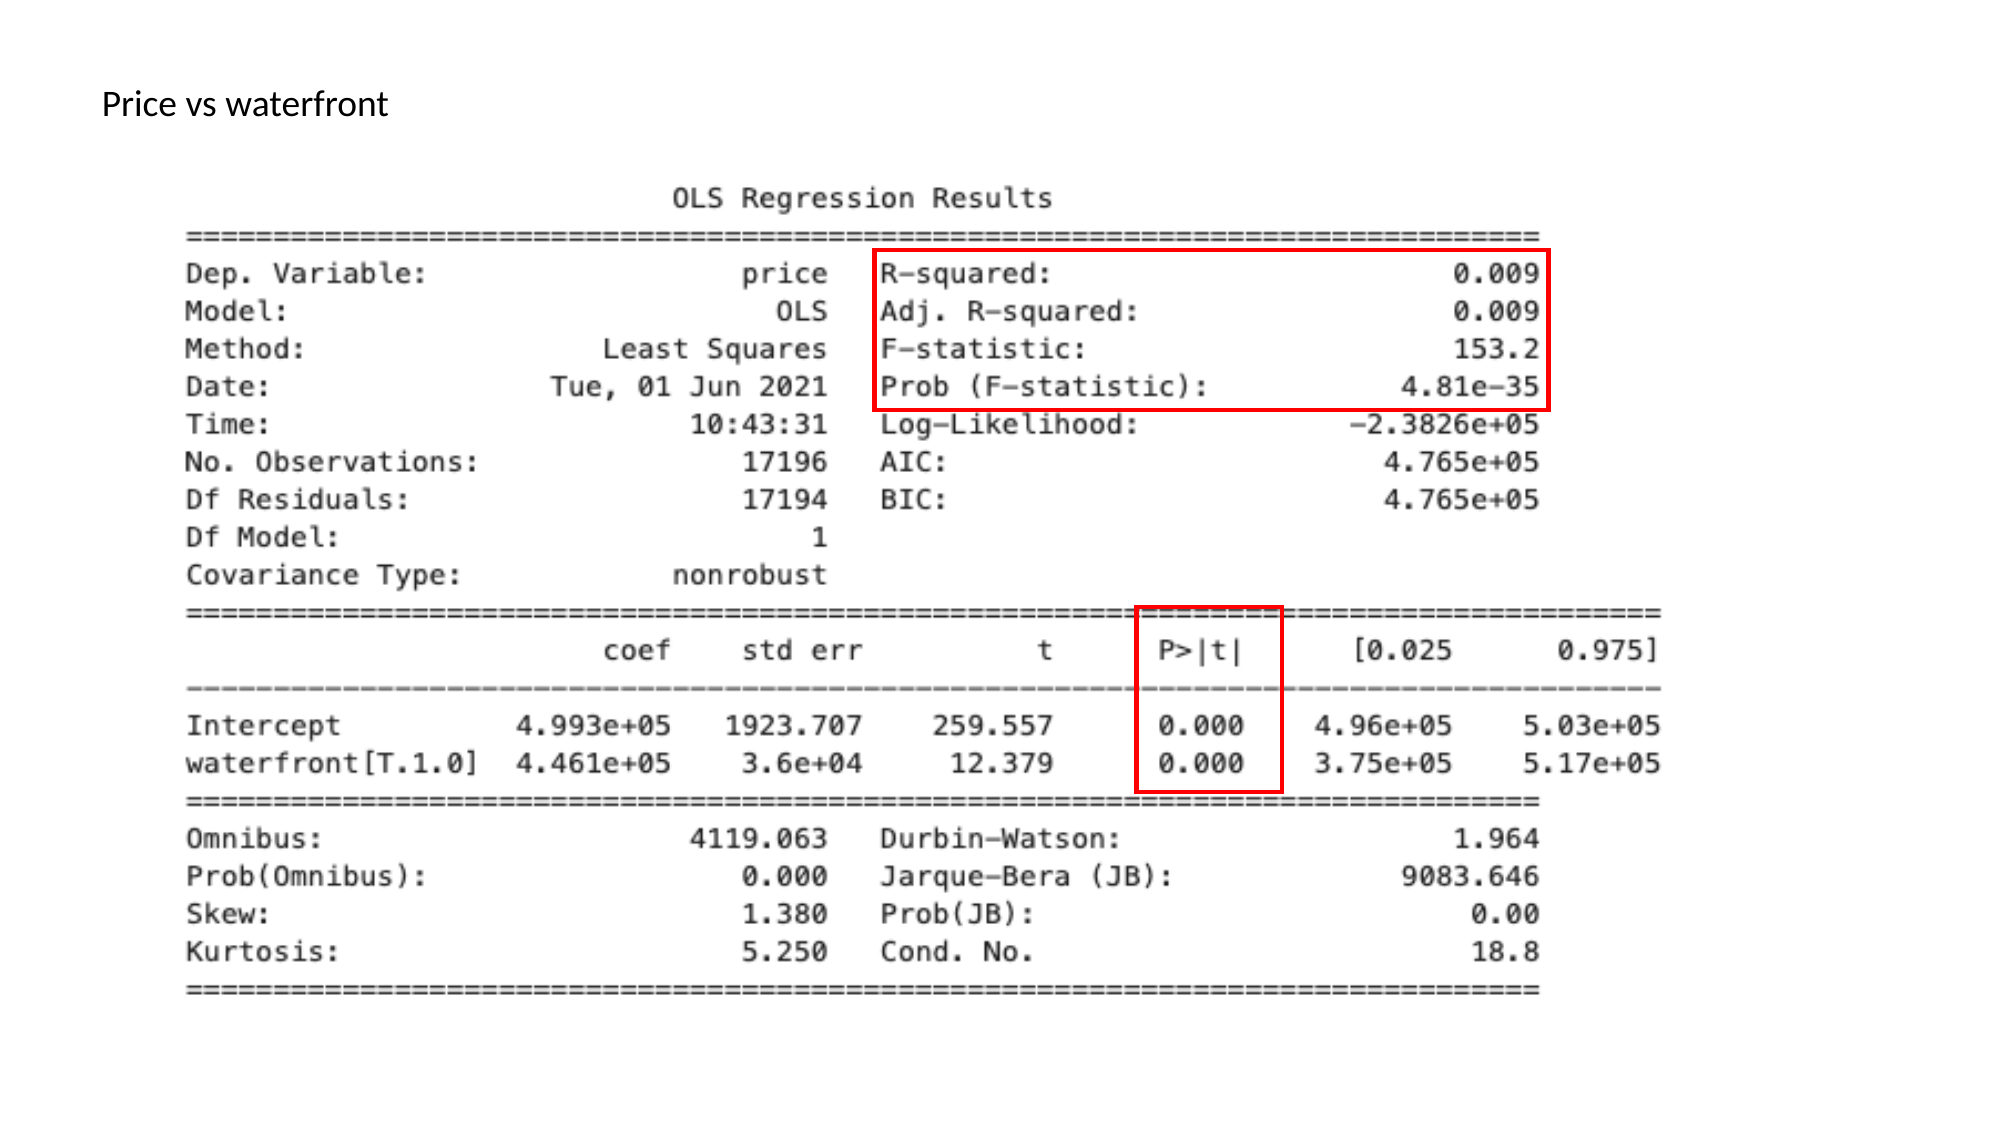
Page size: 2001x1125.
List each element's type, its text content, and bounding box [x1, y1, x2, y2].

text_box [874, 249, 1549, 793]
picture [171, 175, 1697, 1006]
text_box Price vs waterfront [87, 71, 404, 132]
